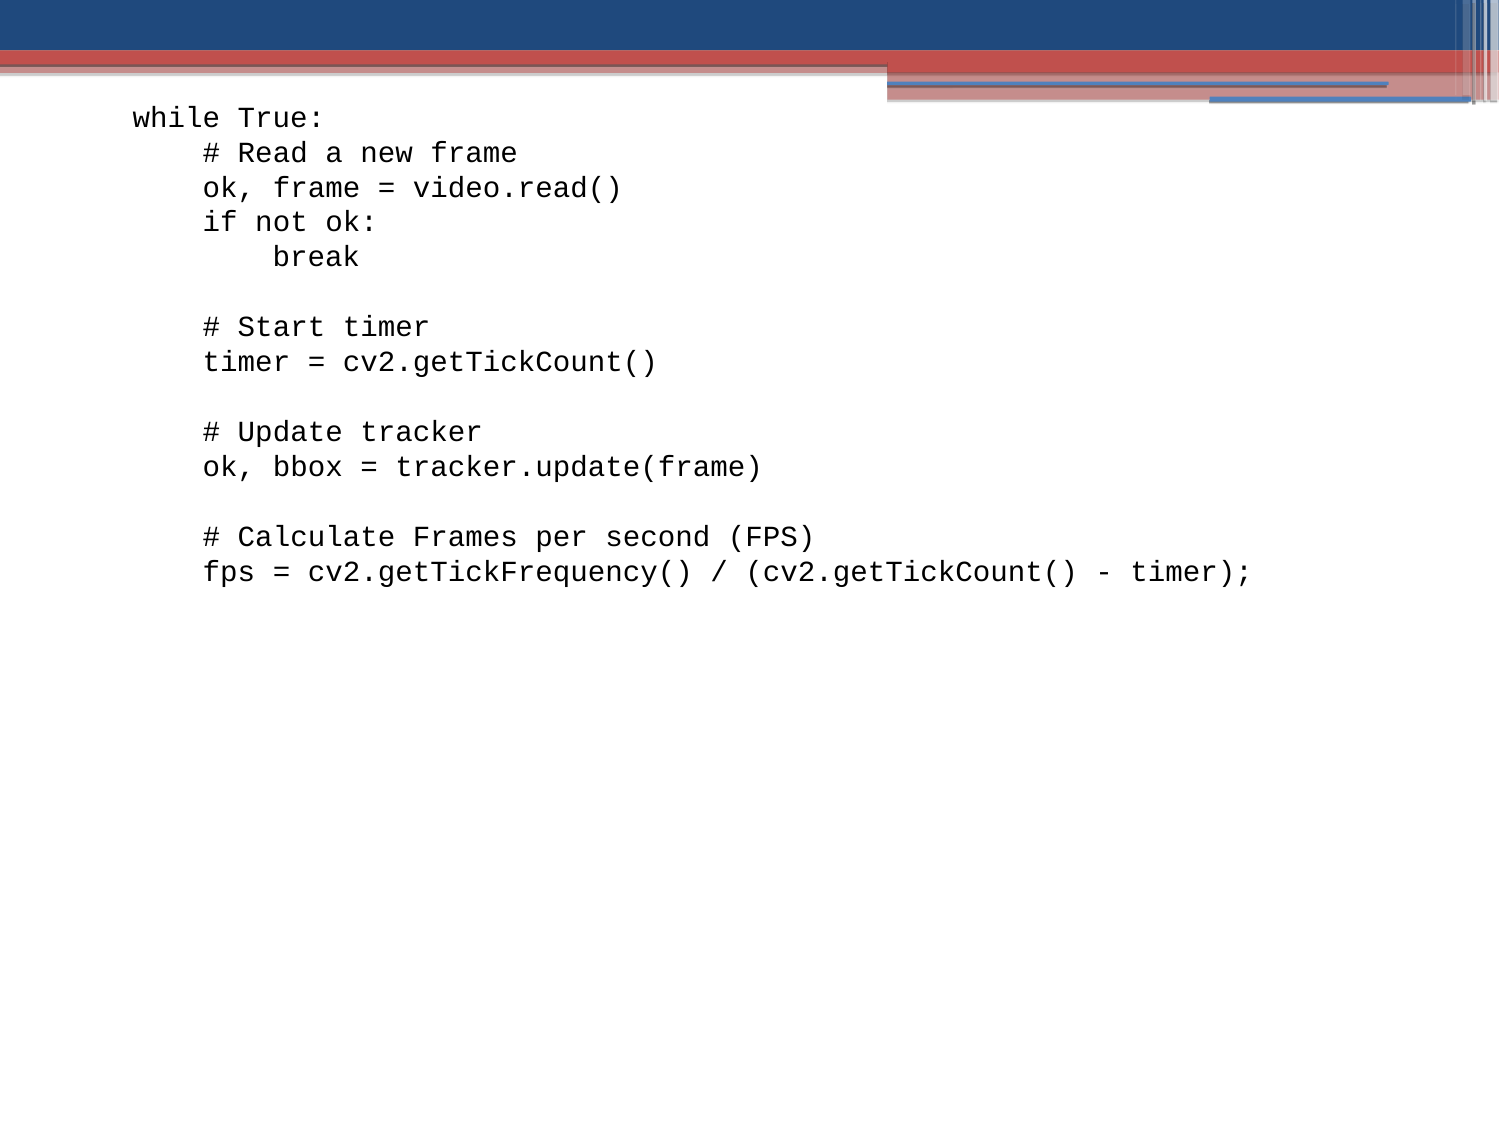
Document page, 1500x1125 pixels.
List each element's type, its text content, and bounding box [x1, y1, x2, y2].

text_box while True: # Read a new frame ok, frame = video.read() if not ok: break # Start timer timer = cv2.getTickCount() # Update tracker ok, bbox = tracker.update(frame) # Calculate Frames per second (FPS) fps = cv2.getTickFrequency() / (cv2.getTickCount() - timer); [47, 90, 1355, 897]
